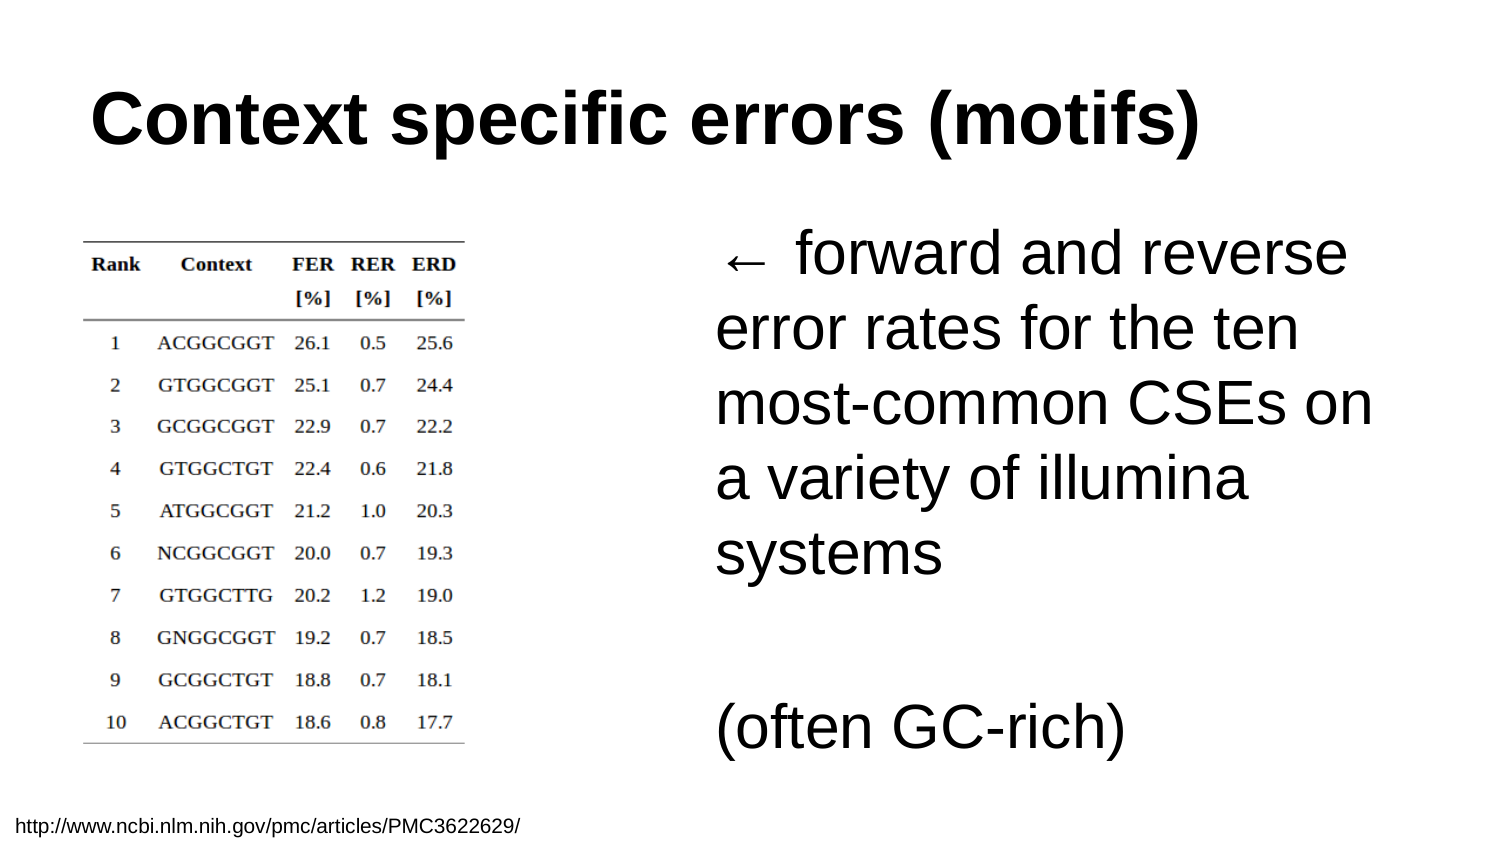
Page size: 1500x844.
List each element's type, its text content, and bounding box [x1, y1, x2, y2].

list ← forward and reverse error rates for the ten most-common CSEs on a variety of illumina systems (often GC-rich) [700, 196, 1425, 808]
text_box http://www.ncbi.nlm.nih.gov/pmc/articles/PMC3622629/ [0, 808, 632, 842]
picture [74, 231, 473, 751]
title Context specific errors (motifs) [75, 33, 1425, 175]
